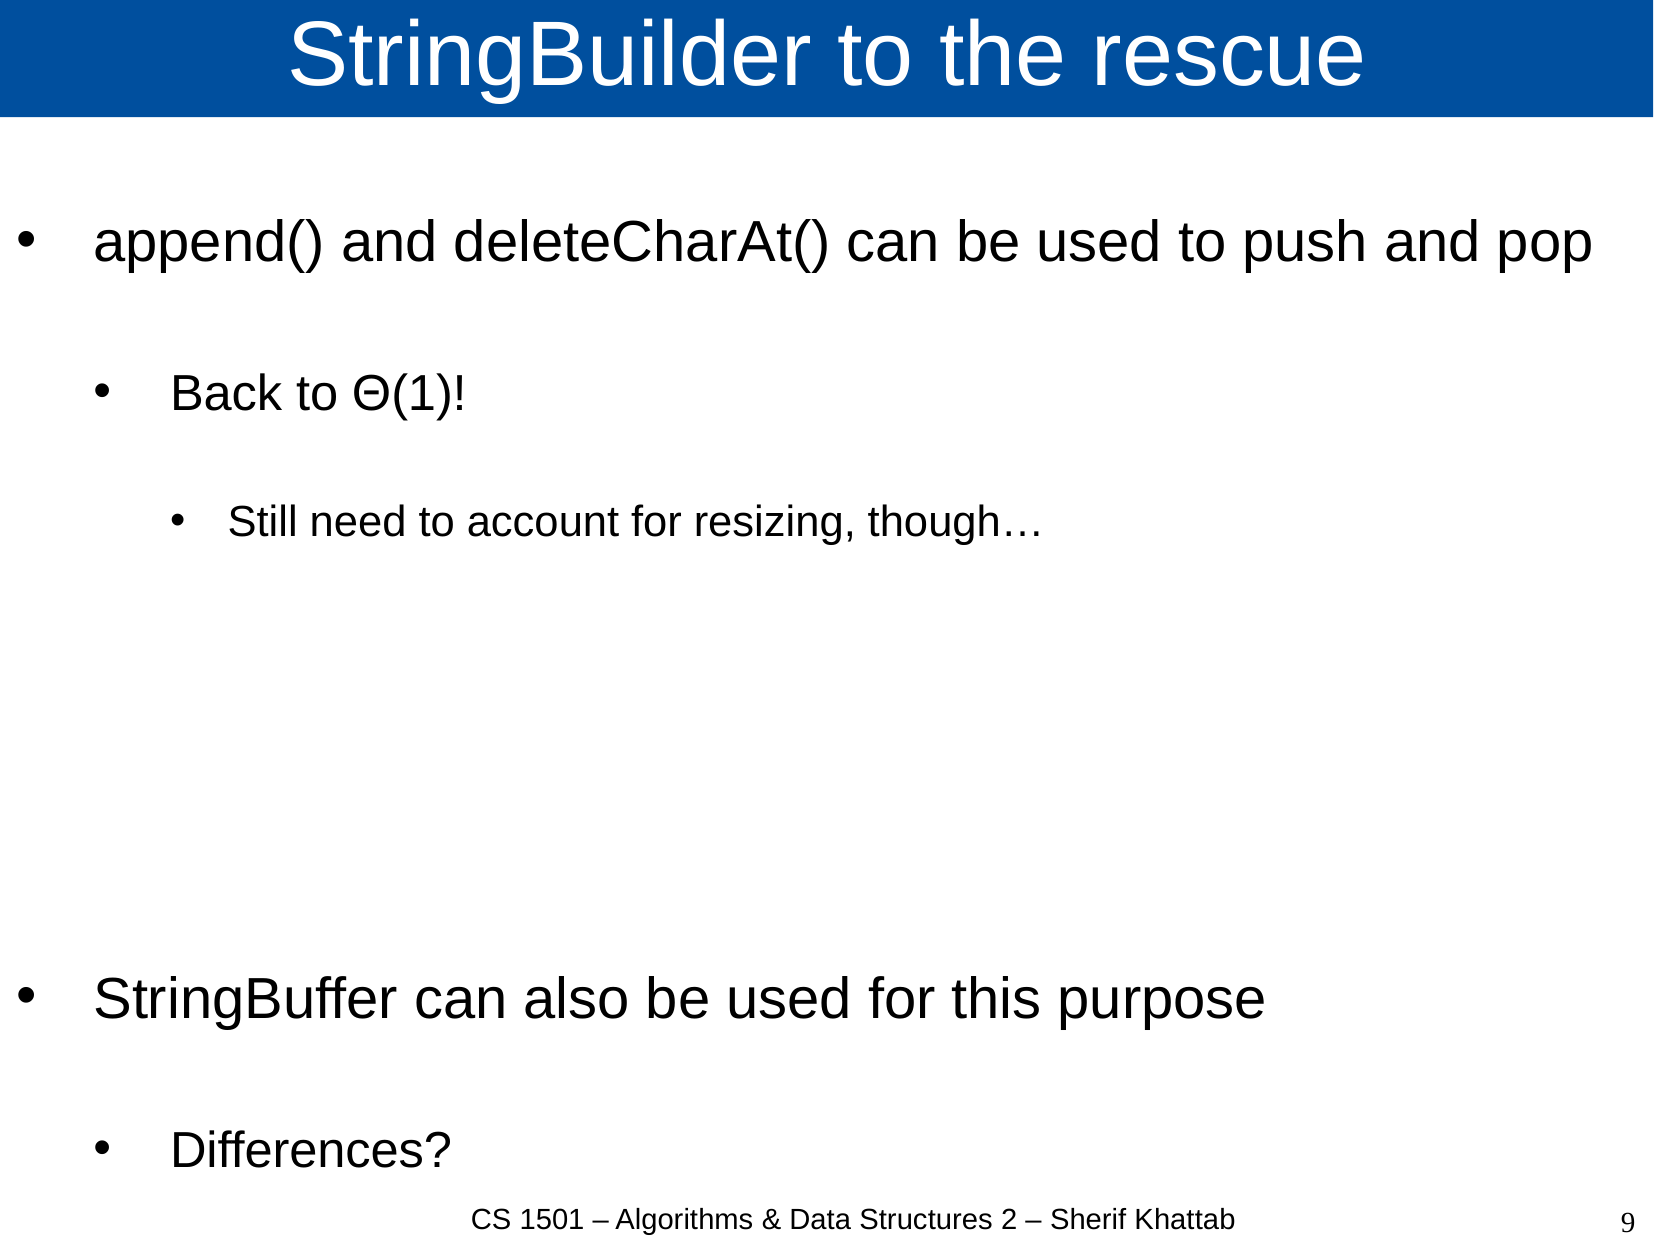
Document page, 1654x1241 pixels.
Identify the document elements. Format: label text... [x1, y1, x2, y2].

list append() and deleteCharAt() can be used to push and pop Back to Θ(1)! Still need to account for resizing, though… StringBuffer can also be used for this purpose Differences? [0, 117, 1654, 1202]
slide_number 9 [1272, 1178, 1653, 1241]
title StringBuilder to the rescue [0, 0, 1654, 117]
footer CS 1501 – Algorithms & Data Structures 2 – Sherif Khattab [460, 1202, 1248, 1241]
